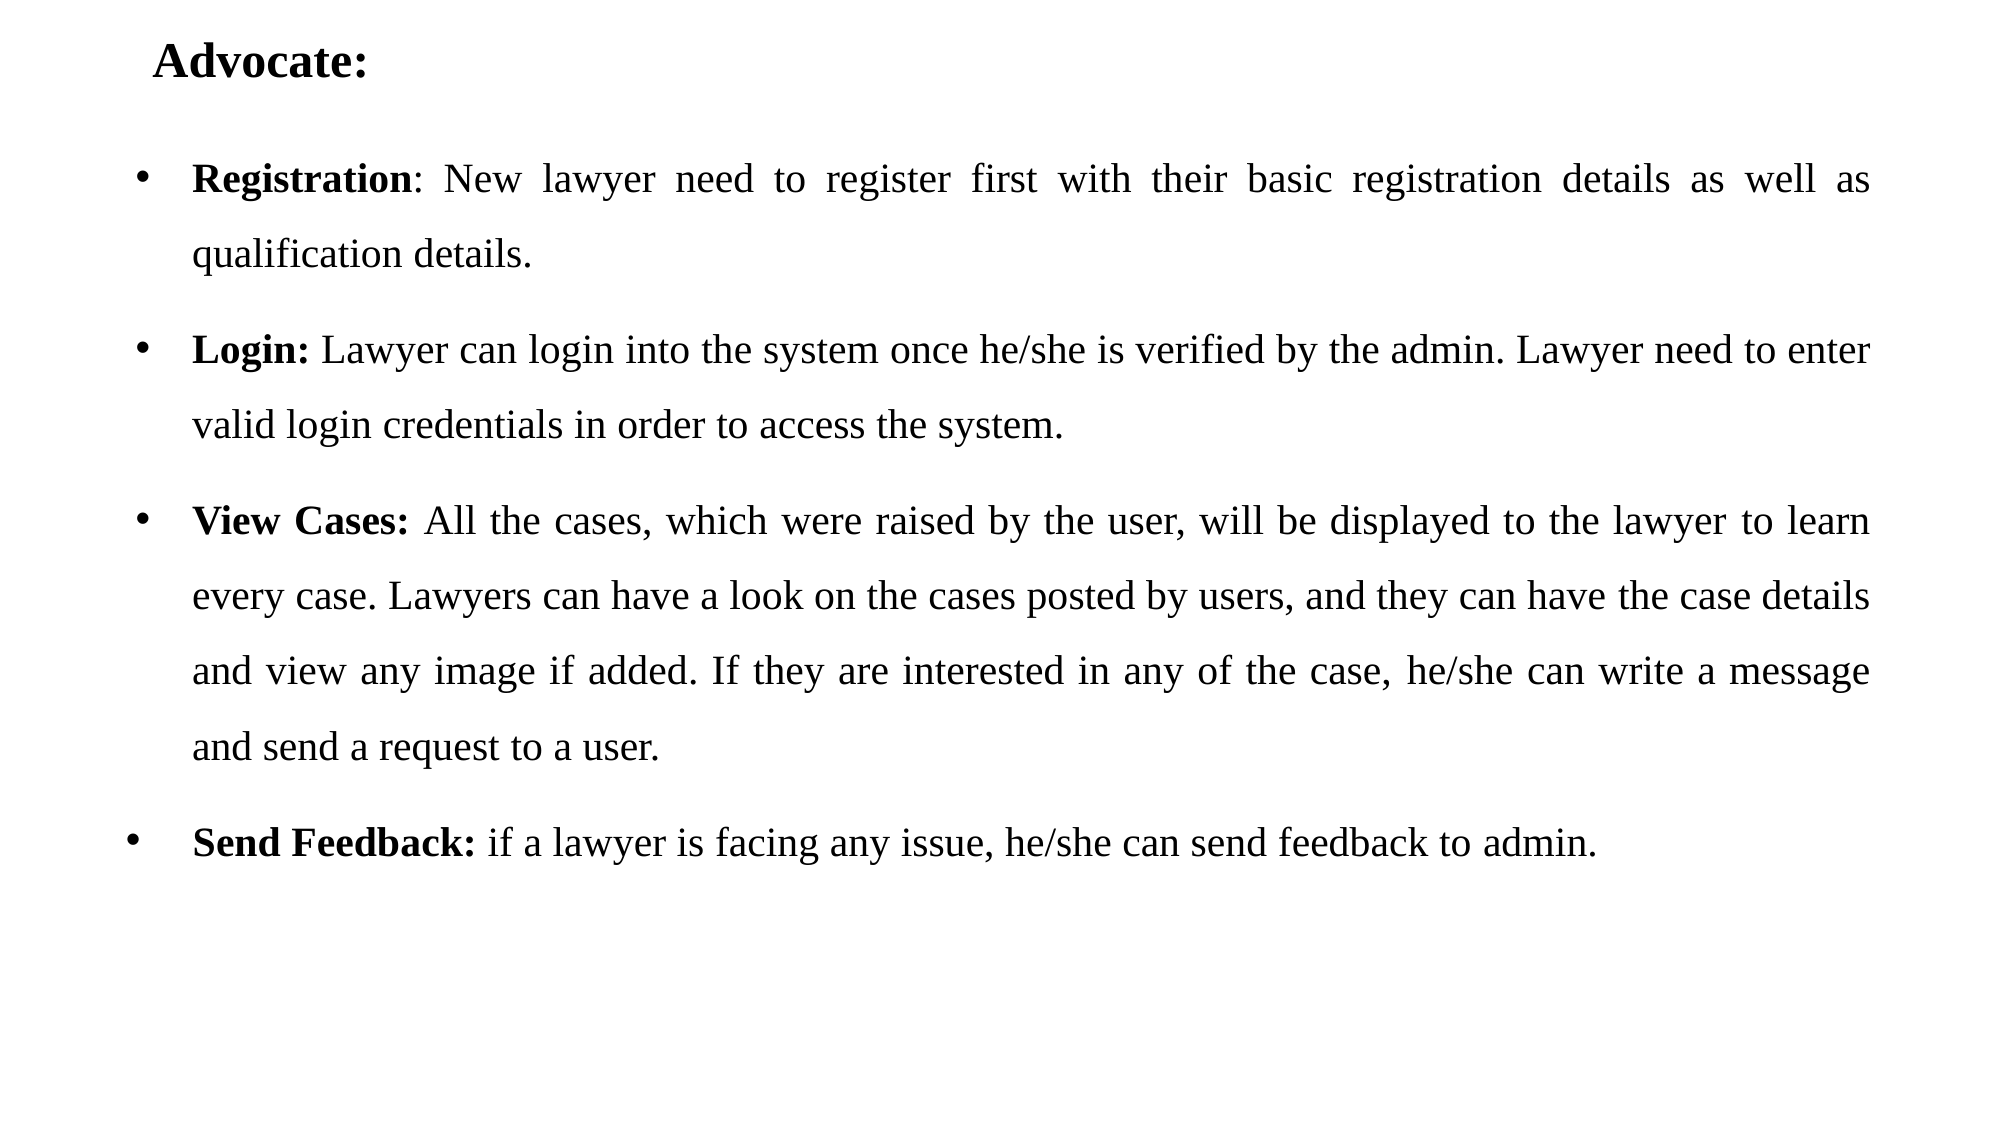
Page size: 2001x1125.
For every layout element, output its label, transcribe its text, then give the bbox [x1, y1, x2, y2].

title Advocate: [137, 23, 1863, 100]
list Registration: New lawyer need to register first with their basic registration details as well as qualification details. Login: Lawyer can login into the system once he/she is verified by the admin. Lawyer need to enter valid login credentials in order to access the system. View Cases: All the cases, which were raised by the user, will be displayed to the lawyer to learn every case. Lawyers can have a look on the cases posted by users, and they can have the case details and view any image if added. If they are interested in any of the case, he/she can write a message and send a request to a user. Send Feedback: if a lawyer is facing any issue, he/she can send feedback to admin. [35, 118, 1934, 1067]
